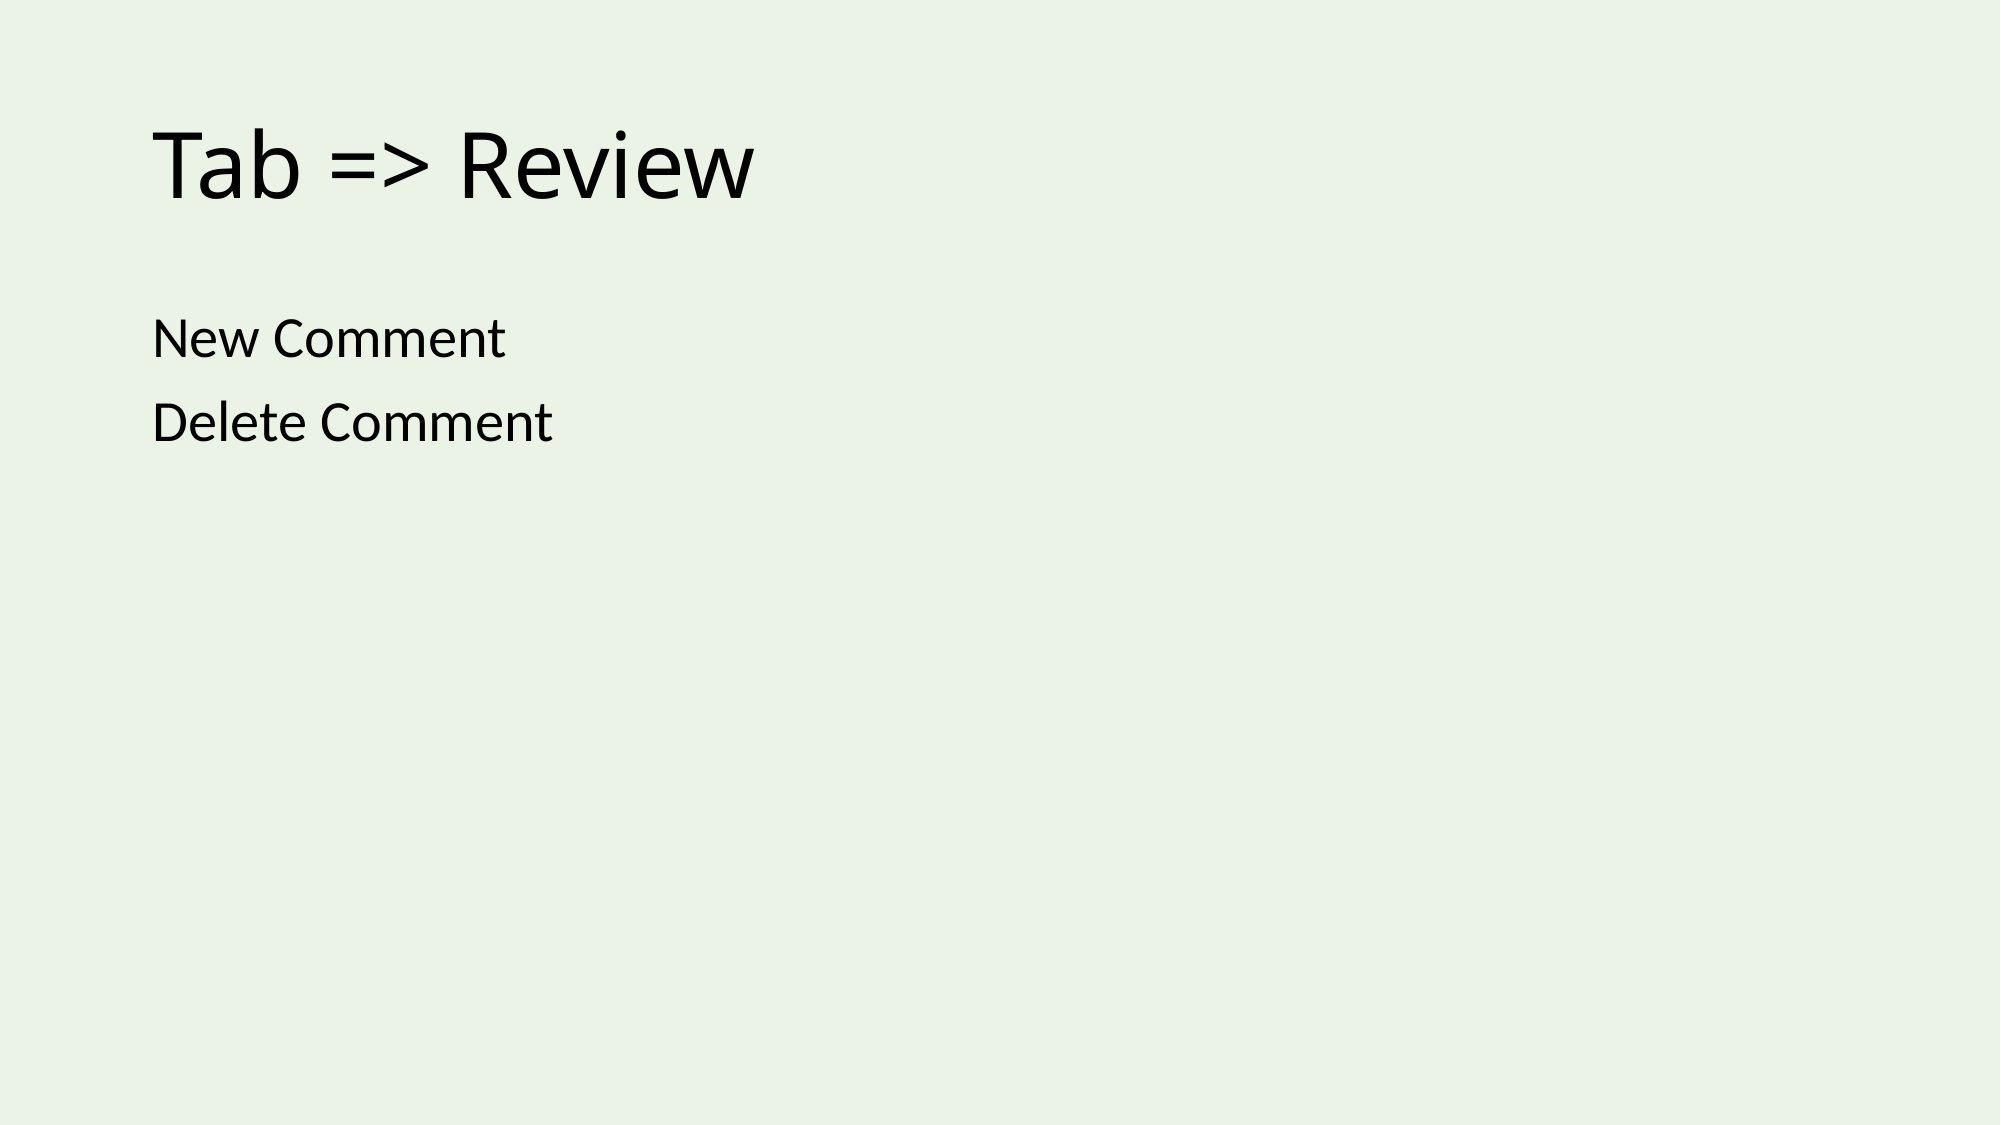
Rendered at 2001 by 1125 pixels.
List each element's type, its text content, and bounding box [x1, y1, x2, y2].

list New Comment Delete Comment [137, 299, 1863, 1014]
title Tab => Review [137, 59, 1863, 278]
